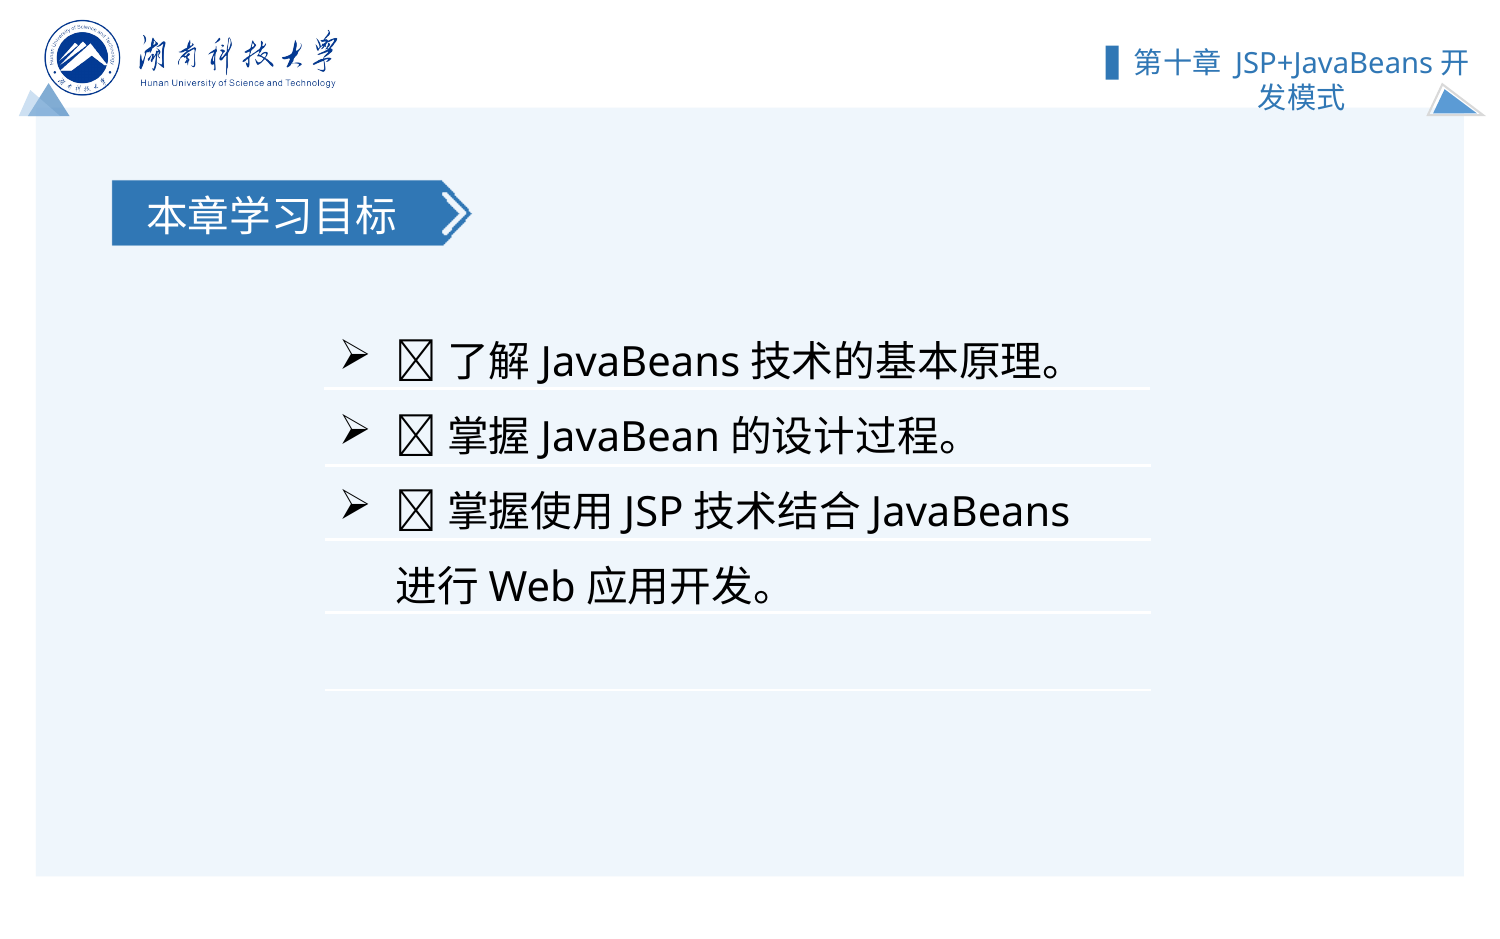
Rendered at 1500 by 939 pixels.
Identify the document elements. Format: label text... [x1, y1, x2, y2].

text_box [1105, 37, 1486, 124]
text_box 了解JavaBeans技术的基本原理。 掌握JavaBean的设计过程。 掌握使用JSP技术结合JavaBeans进行Web应用开发。 [324, 302, 1106, 387]
picture [98, 163, 485, 265]
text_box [18, 83, 1105, 117]
text_box 了解JavaBeans技术的基本原理。 掌握JavaBean的设计过程。 掌握使用JSP技术结合JavaBeans进行Web应用开发。 [324, 390, 1106, 464]
text_box [35, 117, 1465, 878]
text_box 了解JavaBeans技术的基本原理。 掌握JavaBean的设计过程。 掌握使用JSP技术结合JavaBeans进行Web应用开发。 [324, 613, 1106, 618]
text_box 了解JavaBeans技术的基本原理。 掌握JavaBean的设计过程。 掌握使用JSP技术结合JavaBeans进行Web应用开发。 [324, 466, 1106, 538]
picture [23, 16, 348, 99]
text_box 了解JavaBeans技术的基本原理。 掌握JavaBean的设计过程。 掌握使用JSP技术结合JavaBeans进行Web应用开发。 [324, 540, 1106, 611]
